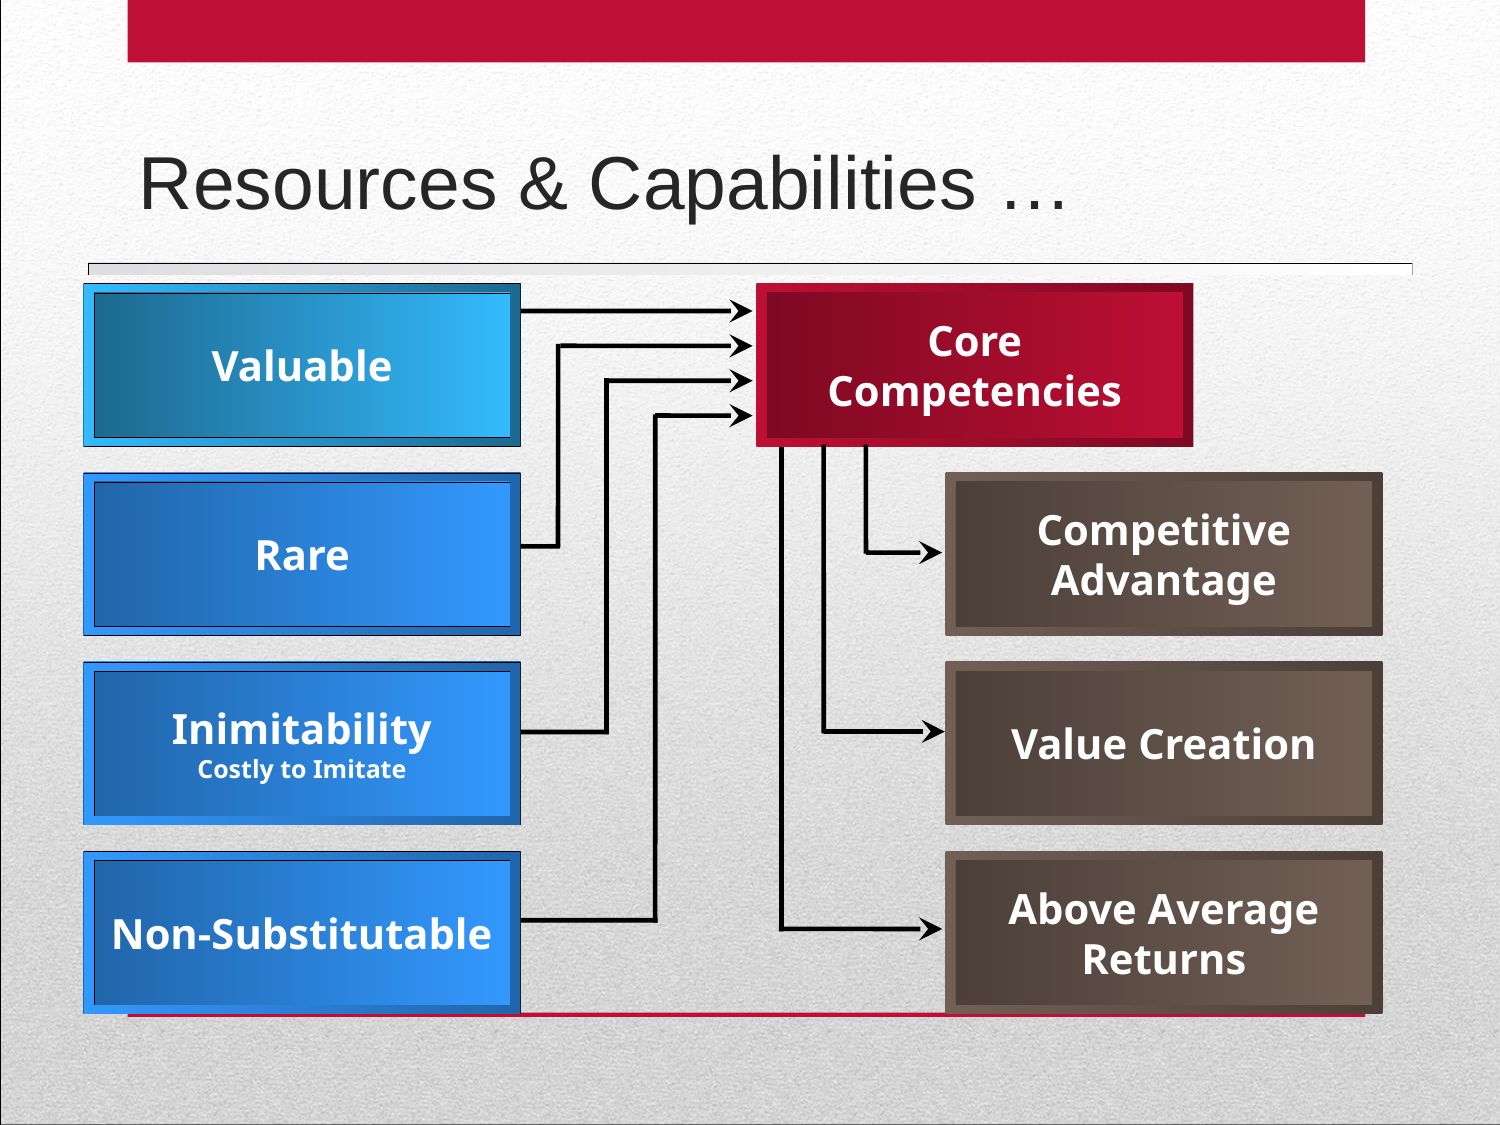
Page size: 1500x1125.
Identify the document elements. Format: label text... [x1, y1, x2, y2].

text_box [755, 282, 1195, 448]
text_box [944, 850, 1384, 1015]
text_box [822, 443, 946, 734]
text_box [82, 850, 522, 1015]
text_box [82, 661, 522, 826]
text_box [82, 471, 522, 637]
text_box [948, 661, 1384, 826]
picture [0, 0, 1500, 1125]
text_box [778, 446, 943, 933]
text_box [510, 310, 754, 924]
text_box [951, 471, 1384, 637]
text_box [82, 282, 522, 448]
title Resources & Capabilities … [123, 77, 1237, 232]
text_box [865, 443, 943, 555]
text_box [87, 262, 1413, 275]
